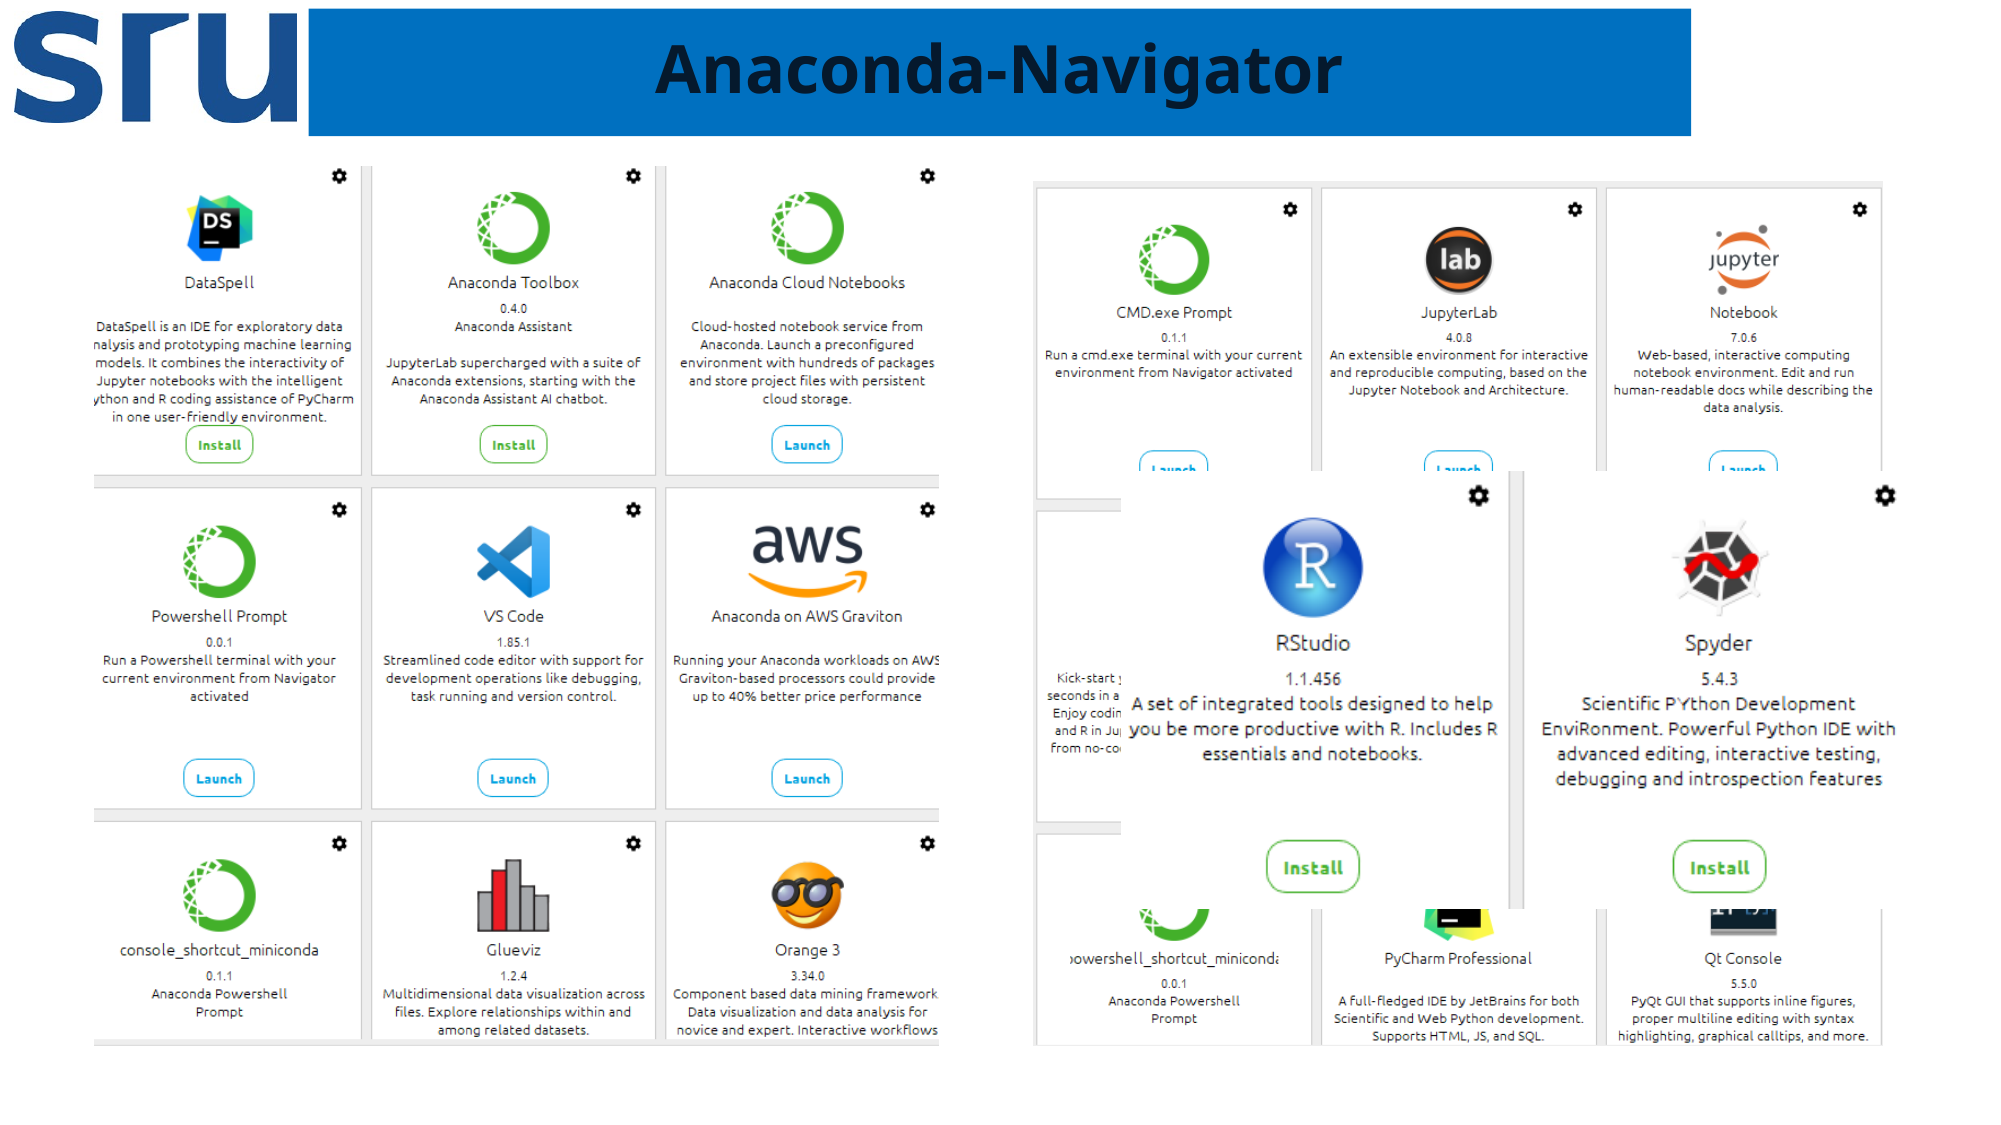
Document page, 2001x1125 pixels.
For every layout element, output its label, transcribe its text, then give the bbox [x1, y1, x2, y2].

text_box Anaconda-Navigator [308, 8, 1692, 137]
picture [1032, 180, 1906, 1047]
picture [93, 165, 940, 1047]
picture [13, 10, 298, 124]
